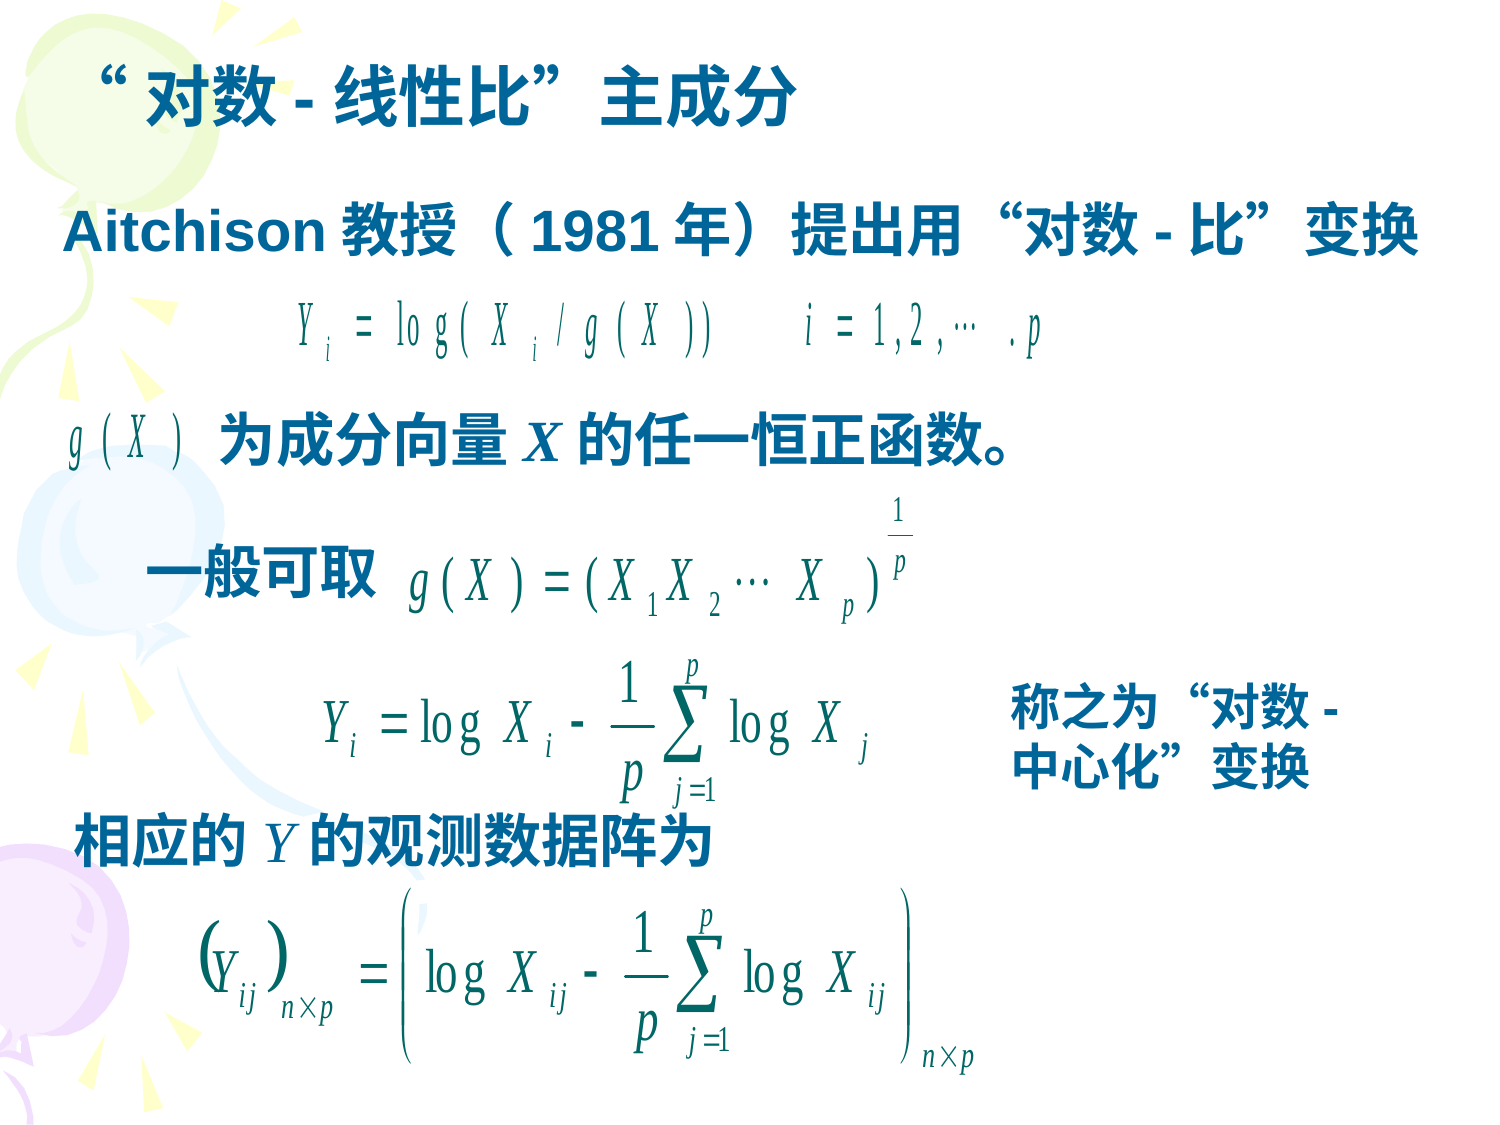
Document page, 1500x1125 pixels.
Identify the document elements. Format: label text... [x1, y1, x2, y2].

text_box Aitchison教授（1981年）提出用“对数-比”变换 [46, 175, 1441, 271]
text_box 称之为“对数-中心化”变换 [996, 667, 1385, 803]
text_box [316, 632, 884, 817]
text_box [128, 480, 924, 634]
text_box 相应的Y的观测数据阵为 [58, 796, 875, 882]
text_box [58, 395, 1020, 482]
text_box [292, 281, 1065, 374]
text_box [190, 877, 986, 1088]
text_box “对数-线性比”主成分 [46, 35, 1441, 142]
